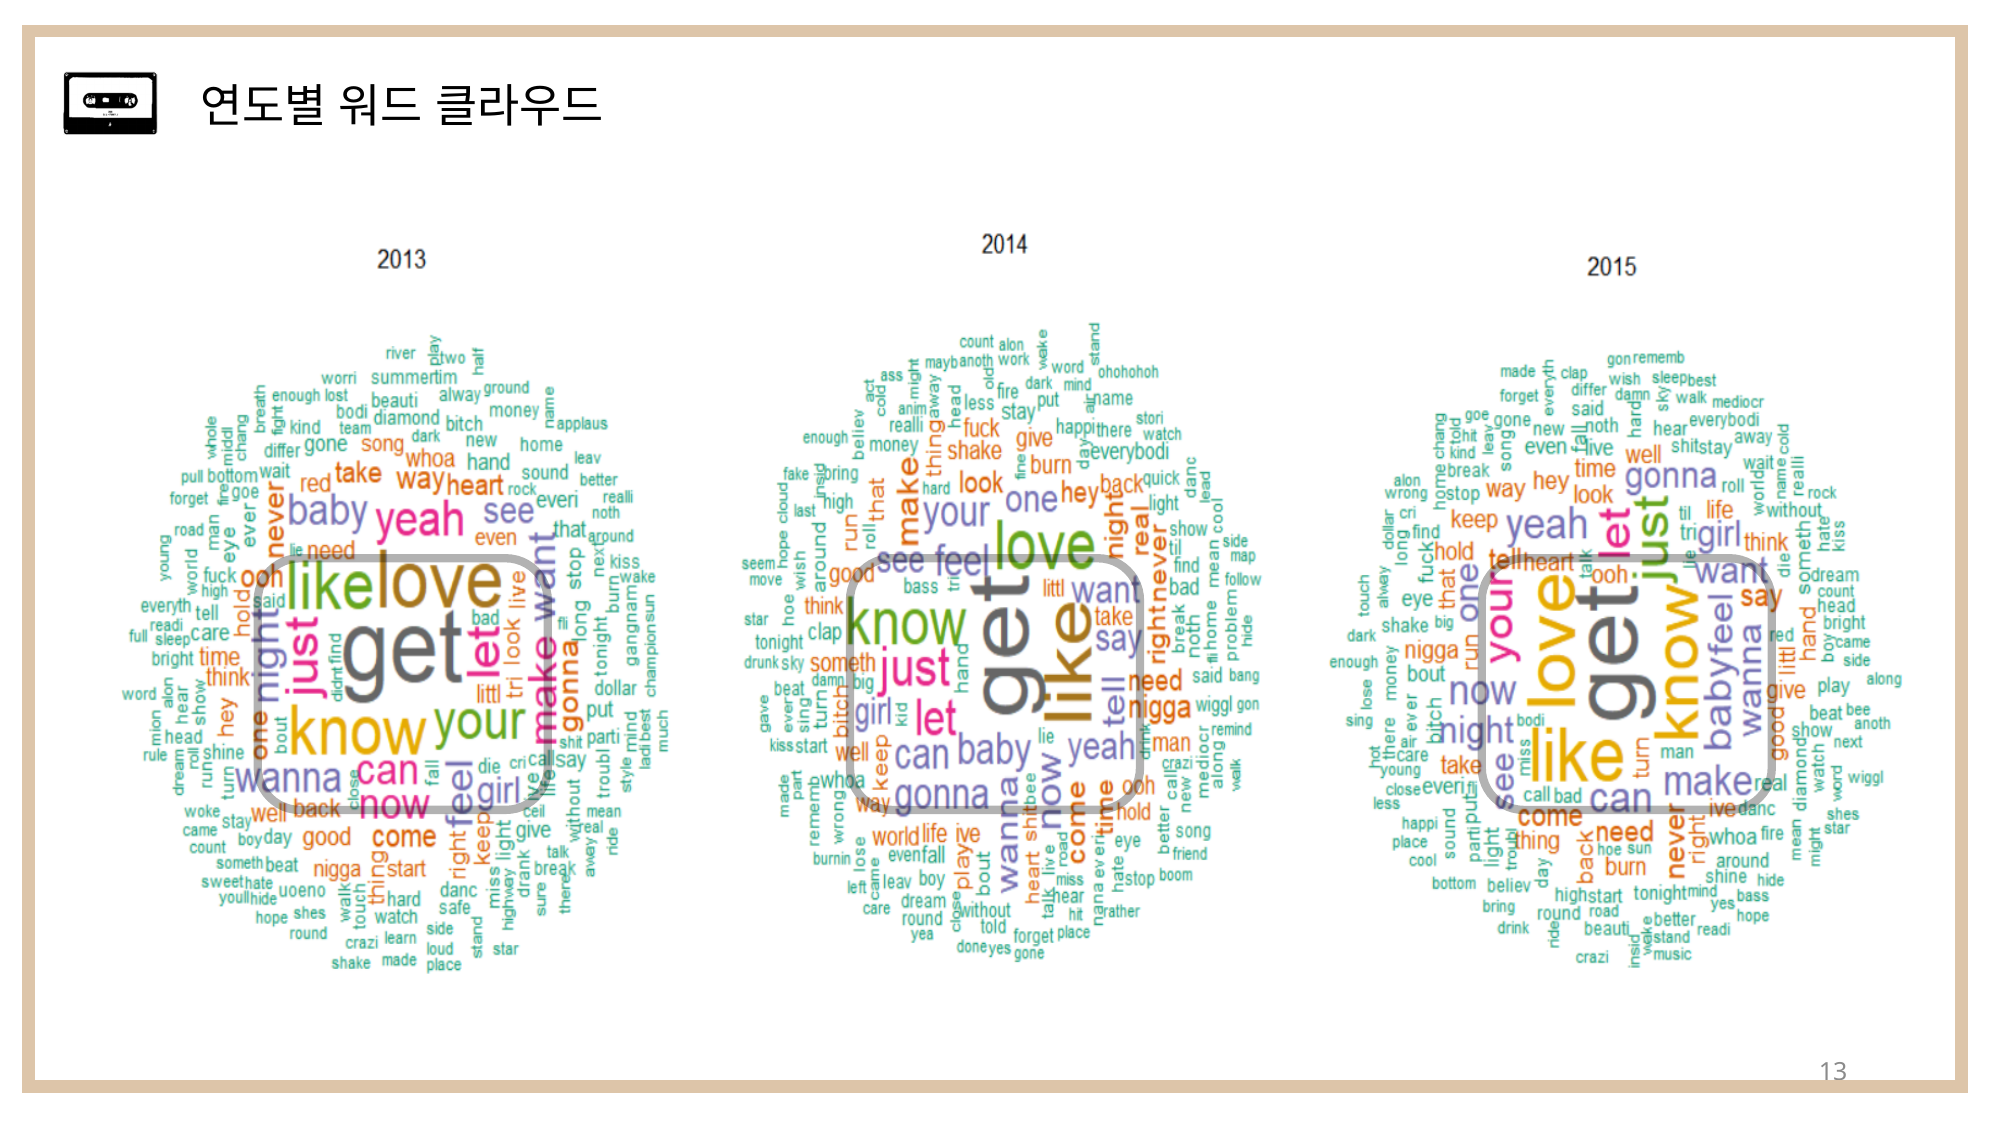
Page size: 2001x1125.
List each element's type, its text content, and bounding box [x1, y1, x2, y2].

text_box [113, 213, 1918, 1002]
text_box 연도별 워드 클라우드 [162, 69, 1000, 139]
text_box [27, 30, 1962, 1087]
picture [61, 54, 162, 155]
slide_number 13 [1412, 1042, 1863, 1103]
